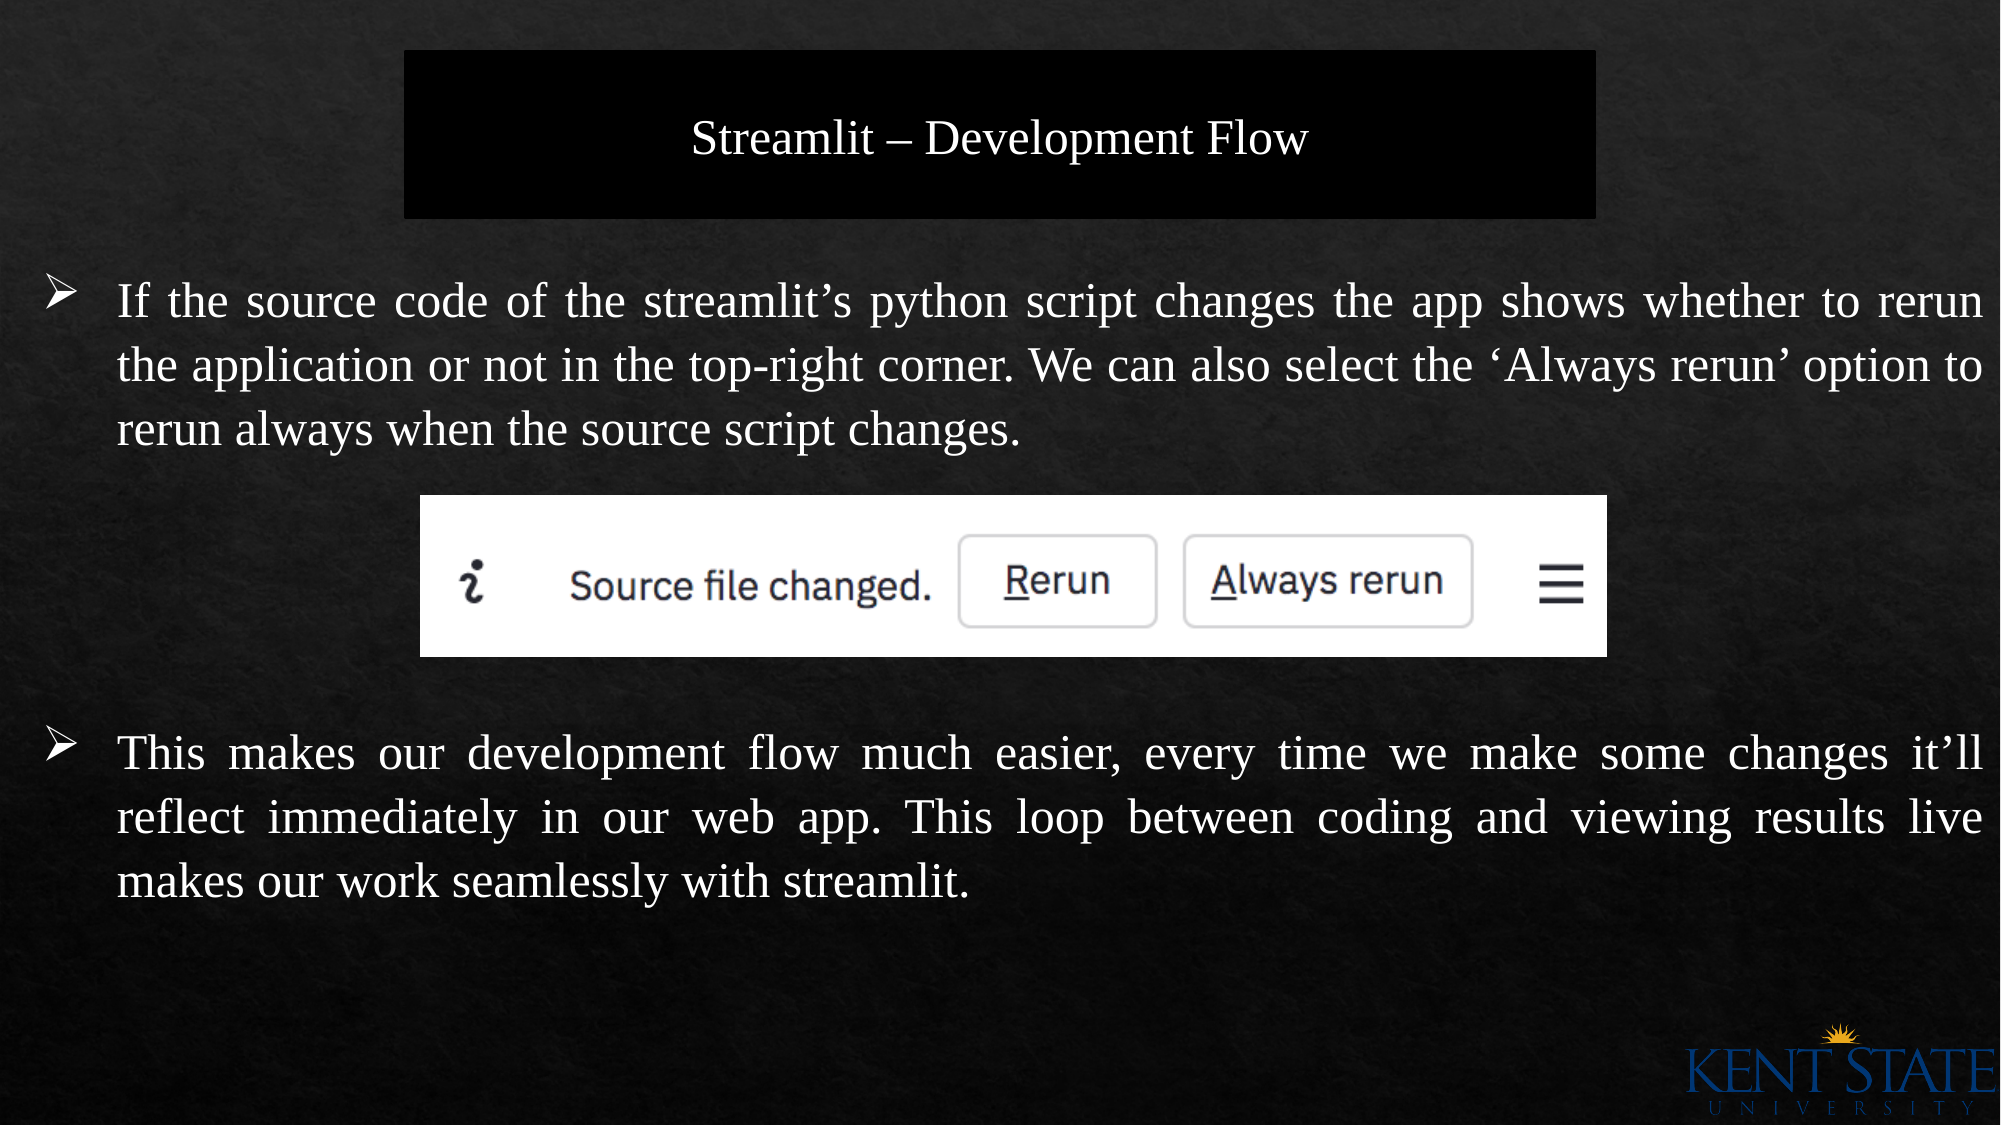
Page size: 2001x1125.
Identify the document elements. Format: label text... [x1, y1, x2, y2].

text_box If the source code of the streamlit’s python script changes the app shows whether to rerun the application or not in the top-right corner. We can also select the ‘Always rerun’ option to rerun always when the source script changes. This makes our development flow much easier, every time we make some changes it’ll reflect immediately in our web app. This loop between coding and viewing results live makes our work seamlessly with streamlit. [27, 98, 2000, 996]
picture [1685, 1022, 2000, 1115]
text_box Streamlit – Development Flow [404, 50, 1596, 219]
picture [420, 495, 1607, 658]
